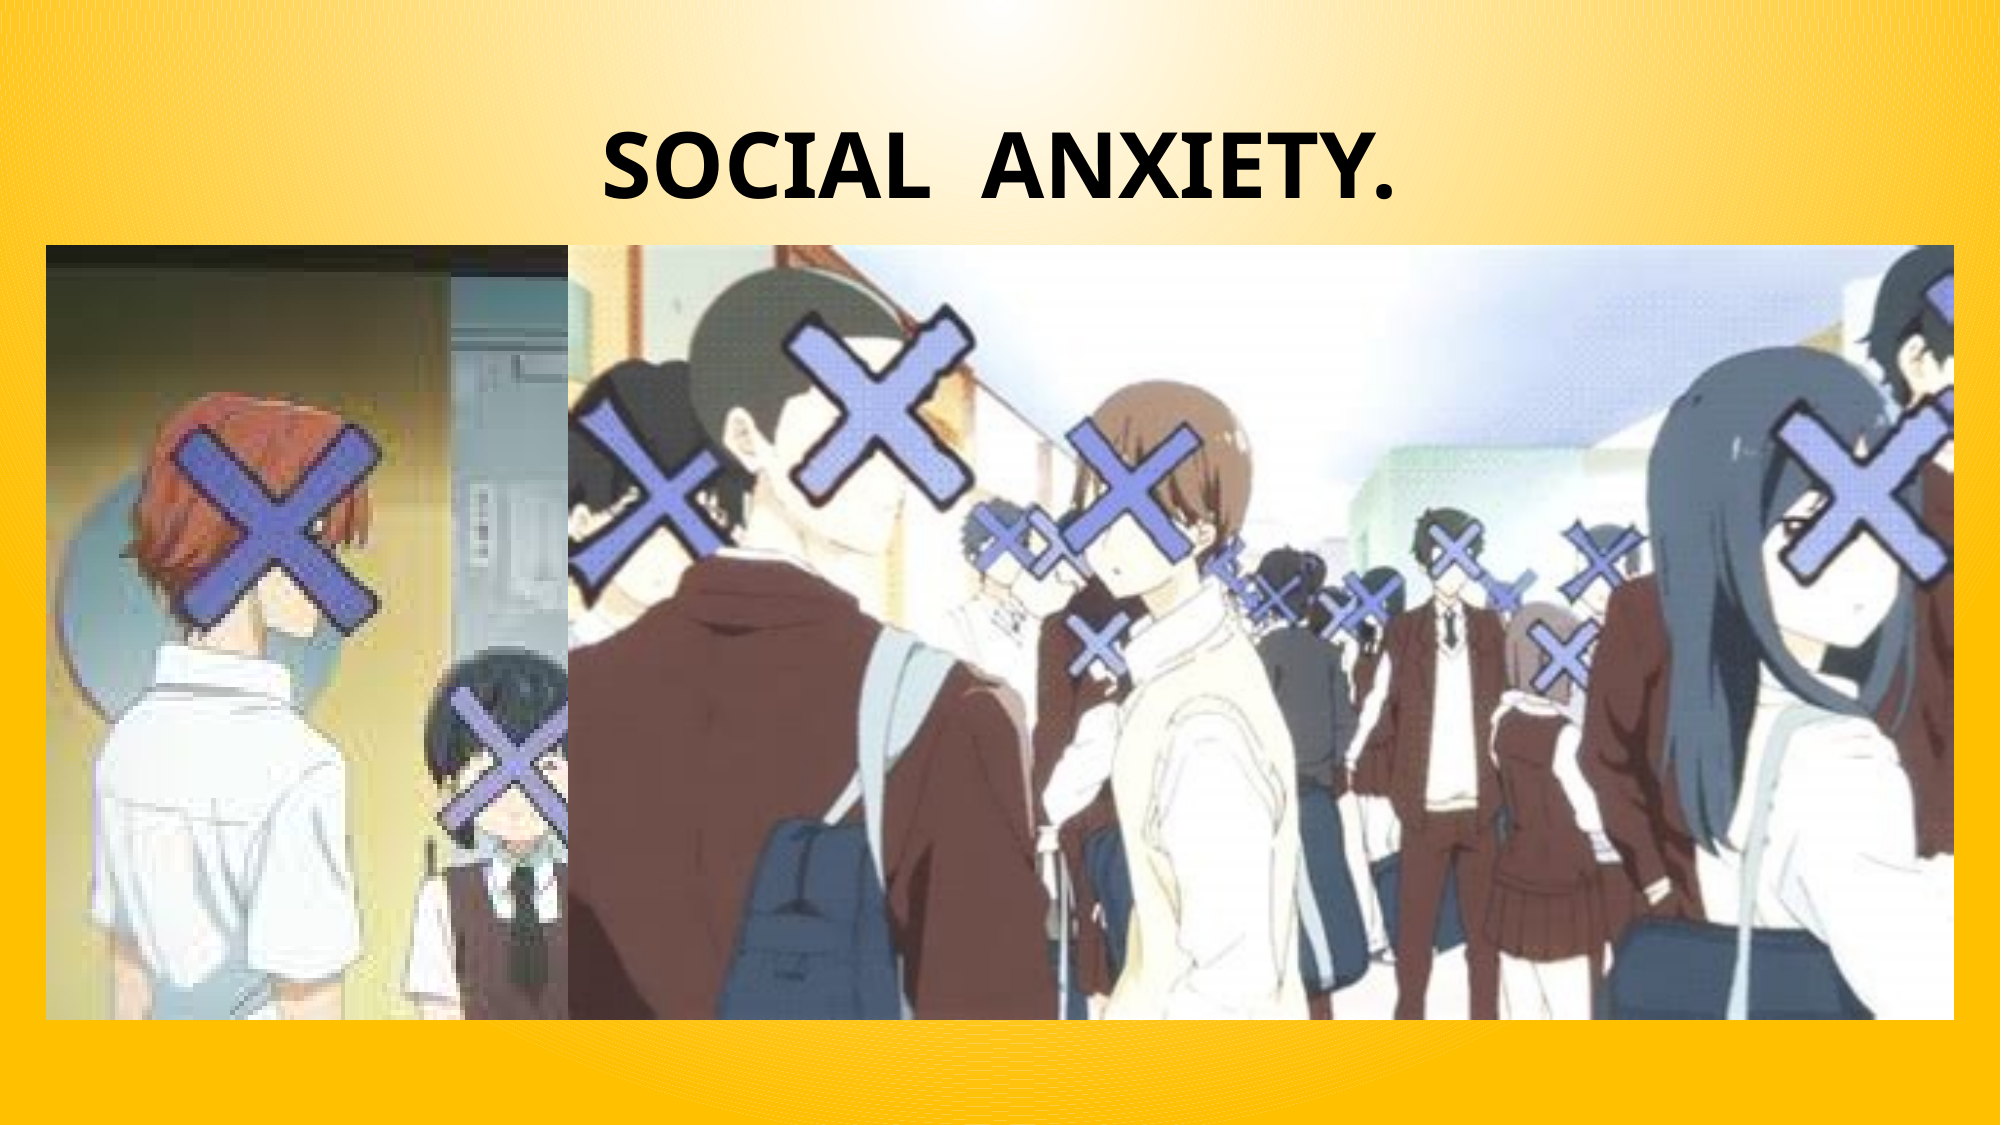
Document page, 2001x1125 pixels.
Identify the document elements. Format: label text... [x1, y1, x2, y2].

title SOCIAL ANXIETY. [137, 59, 1863, 245]
picture [46, 245, 1954, 1020]
